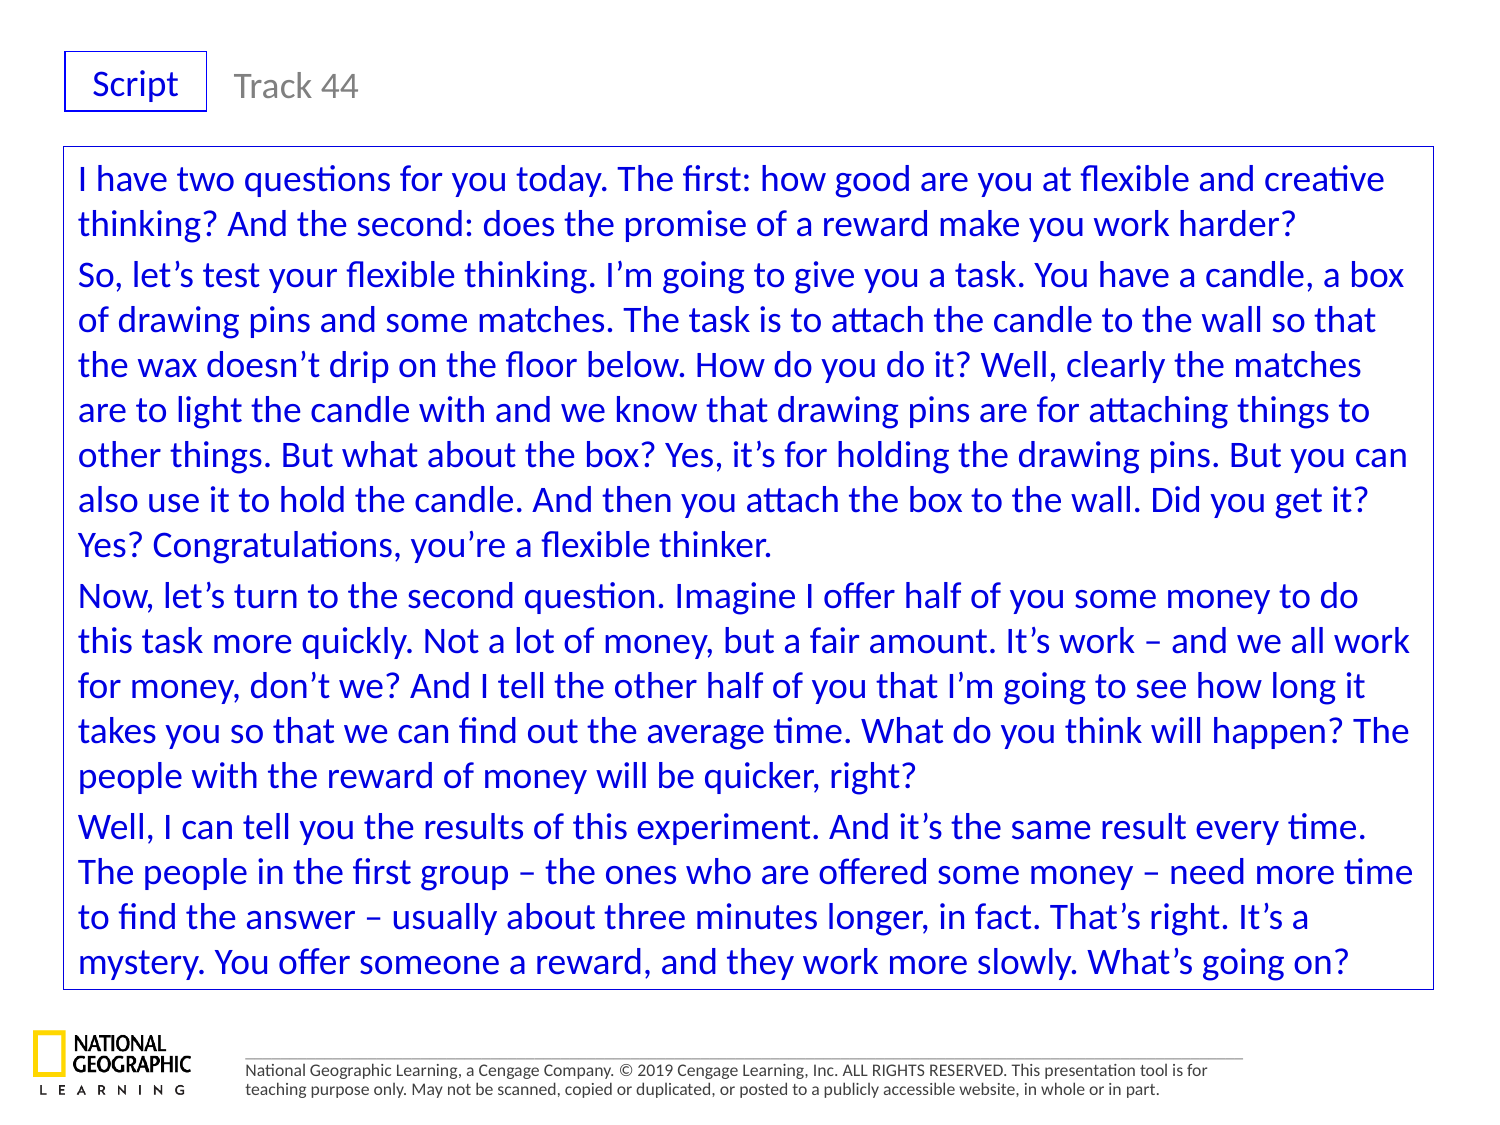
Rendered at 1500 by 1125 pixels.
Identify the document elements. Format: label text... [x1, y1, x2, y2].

text_box I have two questions for you today. The first: how good are you at flexible and creative thinking? And the second: does the promise of a reward make you work harder? So, let’s test your flexible thinking. I’m going to give you a task. You have a candle, a box of drawing pins and some matches. The task is to attach the candle to the wall so that the wax doesn’t drip on the floor below. How do you do it? Well, clearly the matches are to light the candle with and we know that drawing pins are for attaching things to other things. But what about the box? Yes, it’s for holding the drawing pins. But you can also use it to hold the candle. And then you attach the box to the wall. Did you get it? Yes? Congratulations, you’re a flexible thinker. Now, let’s turn to the second question. Imagine I offer half of you some money to do this task more quickly. Not a lot of money, but a fair amount. It’s work – and we all work for money, don’t we? And I tell the other half of you that I’m going to see how long it takes you so that we can find out the average time. What do you think will happen? The people with the reward of money will be quicker, right? Well, I can tell you the results of this experiment. And it’s the same result every time. The people in the first group – the ones who are offered some money – need more time to find the answer – usually about three minutes longer, in fact. That’s right. It’s a mystery. You offer someone a reward, and they work more slowly. What’s going on? [63, 146, 1434, 990]
picture [33, 1030, 191, 1095]
text_box Track 44 [218, 53, 375, 114]
text_box Script [64, 51, 207, 112]
